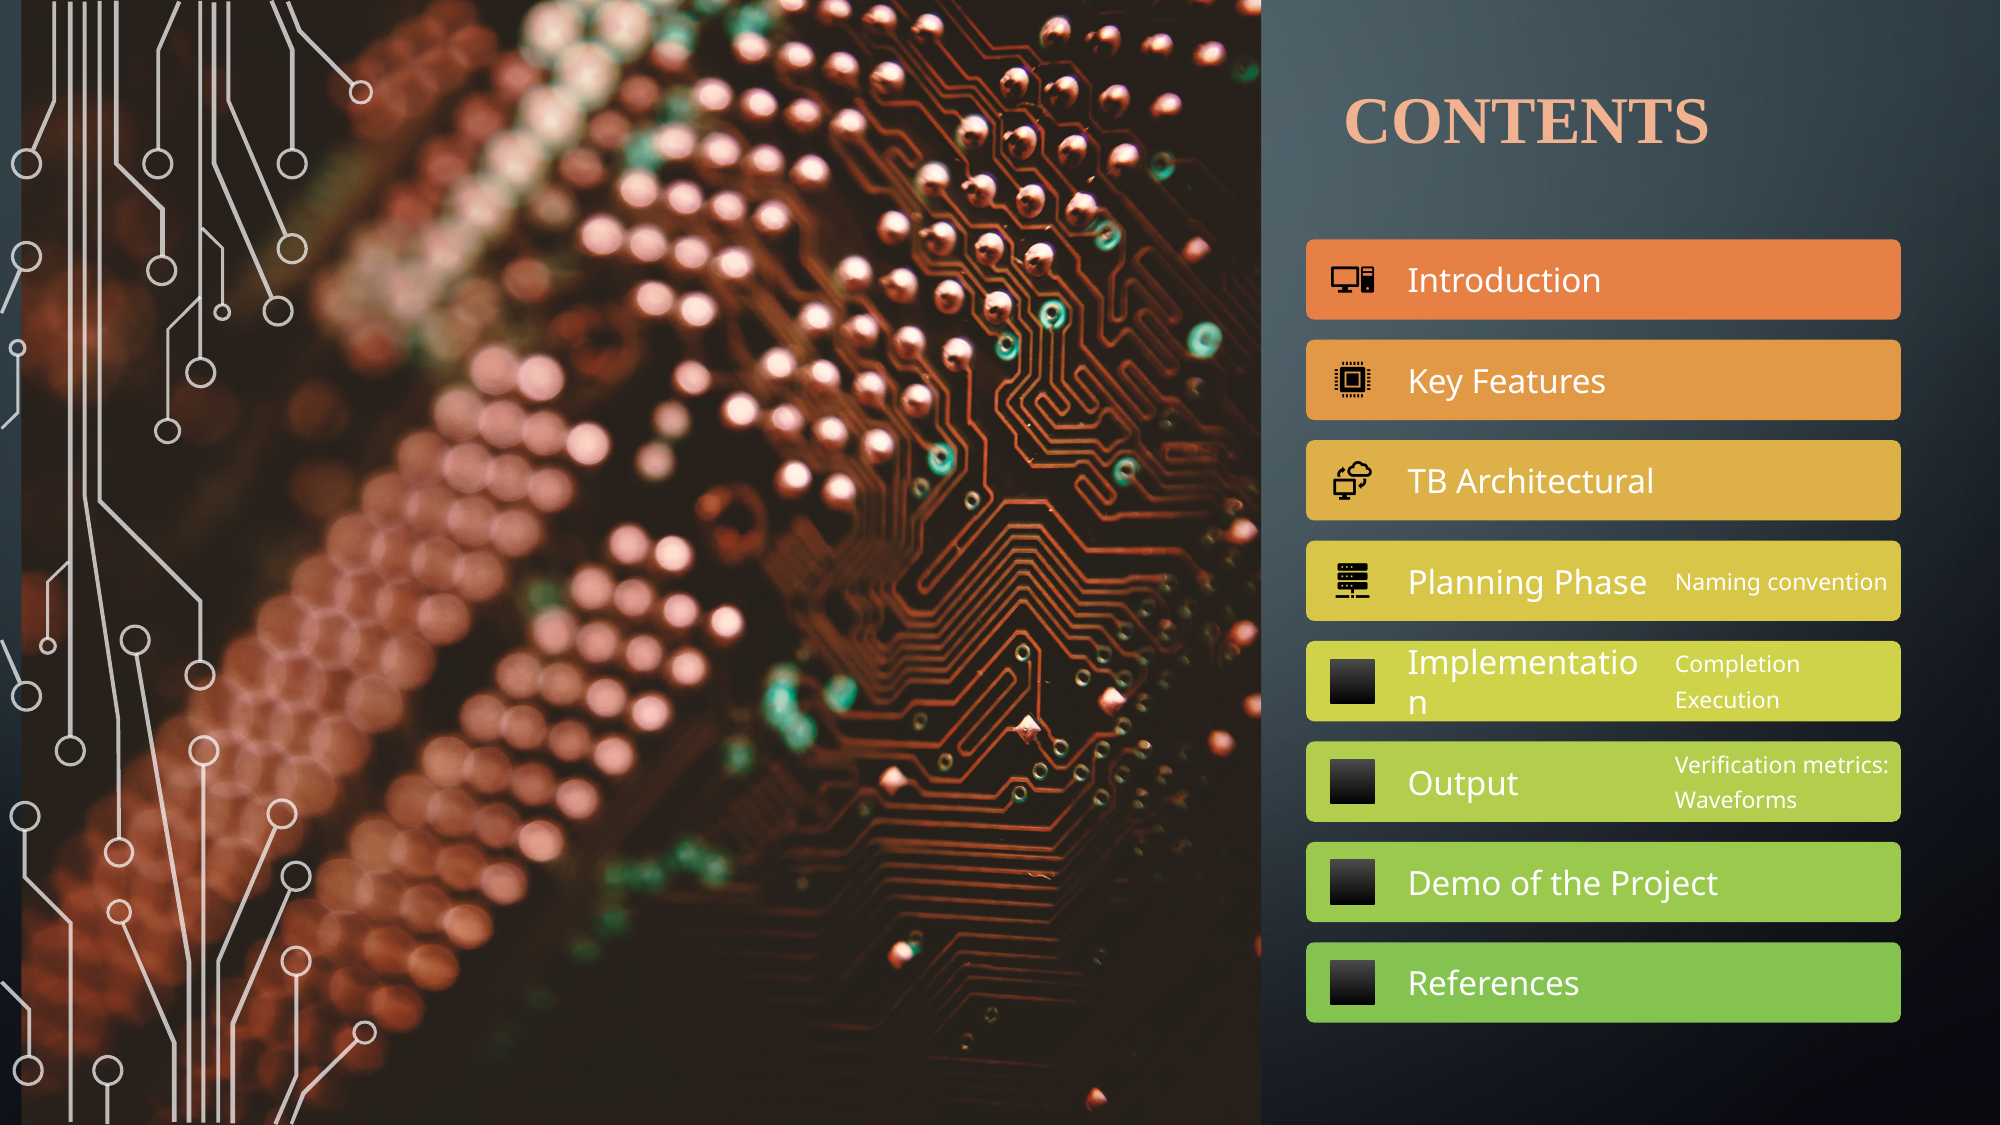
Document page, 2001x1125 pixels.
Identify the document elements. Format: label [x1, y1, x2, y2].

text_box [0, 0, 379, 1125]
list [1305, 238, 1902, 1023]
picture [379, 0, 1262, 1125]
text_box [1262, 0, 2000, 1125]
